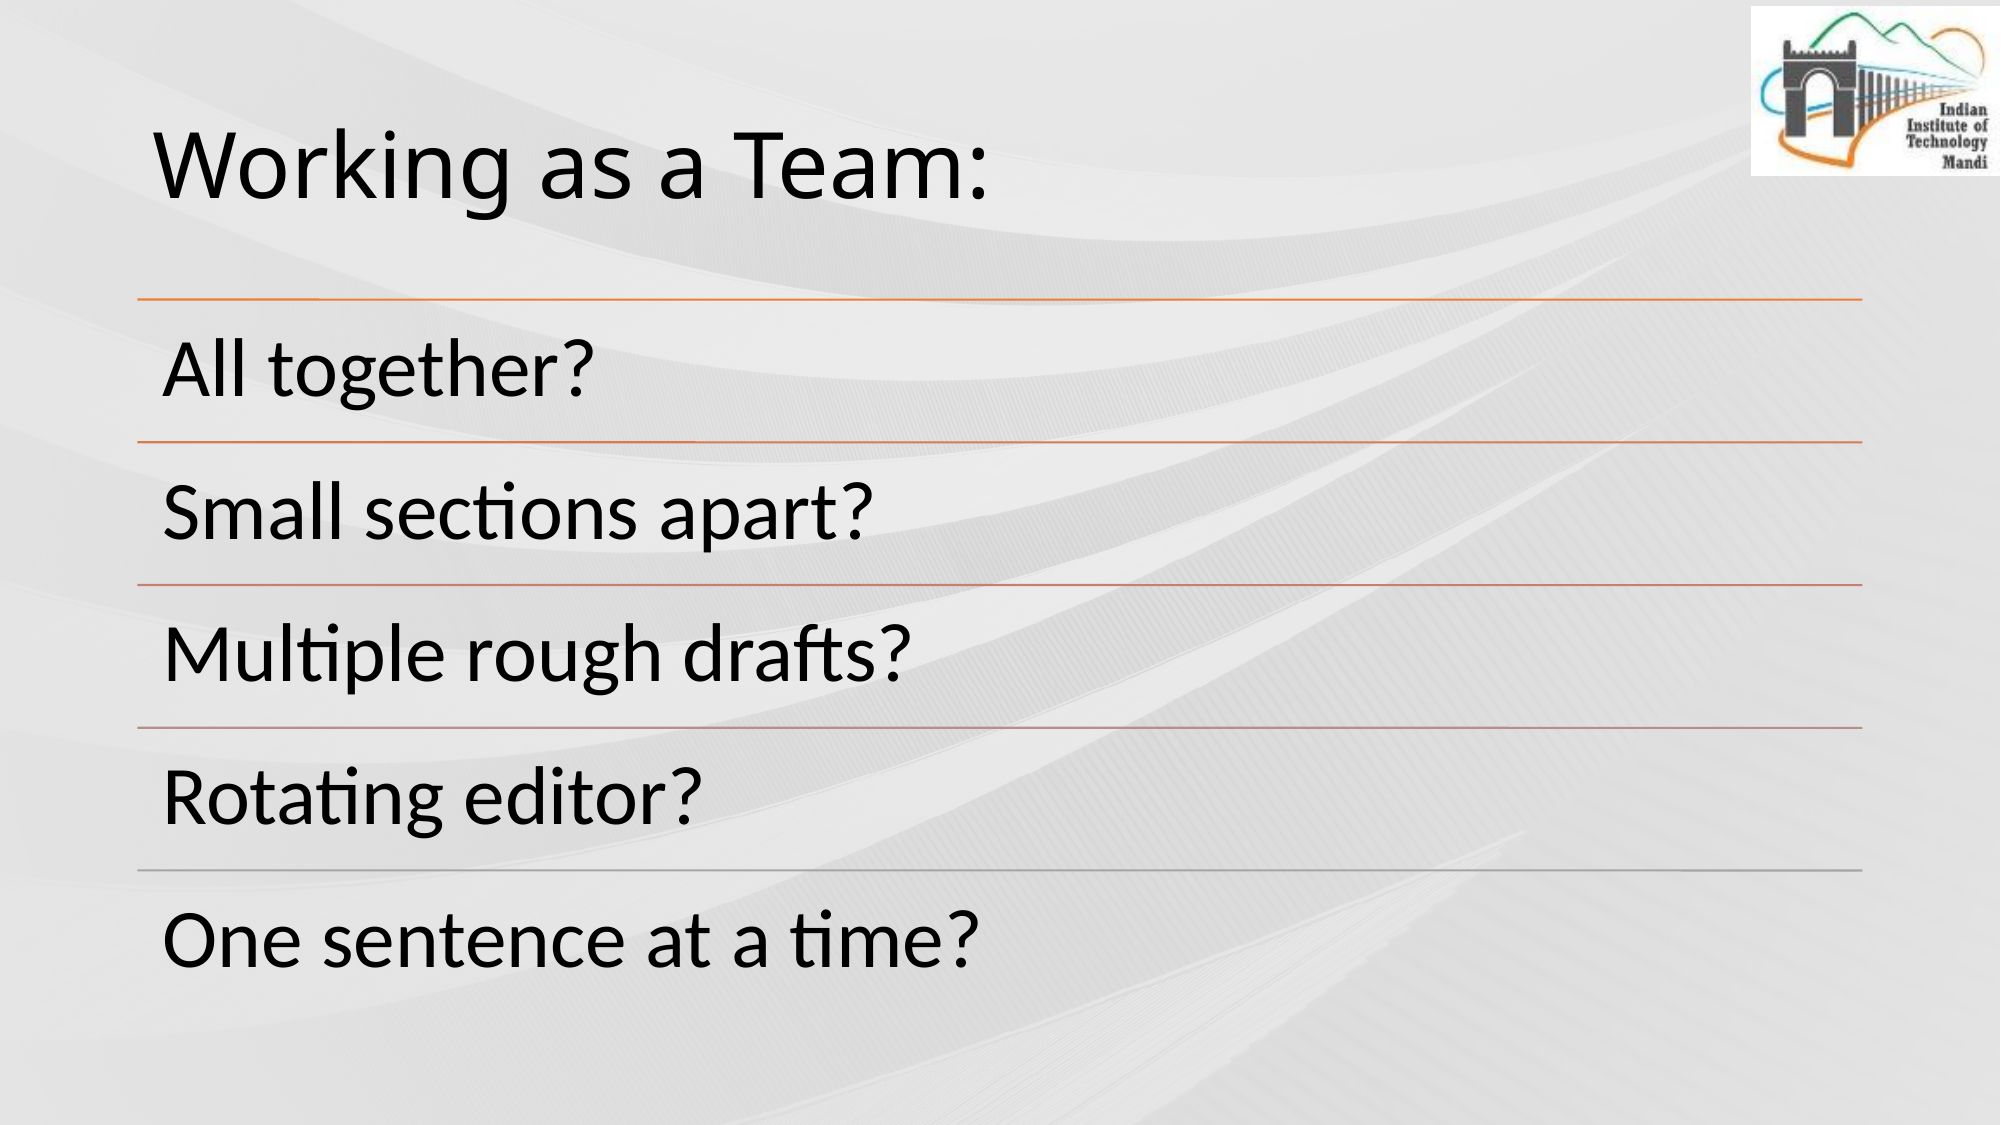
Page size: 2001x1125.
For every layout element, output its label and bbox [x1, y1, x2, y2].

picture [0, 0, 2000, 1125]
list [137, 299, 1863, 1014]
